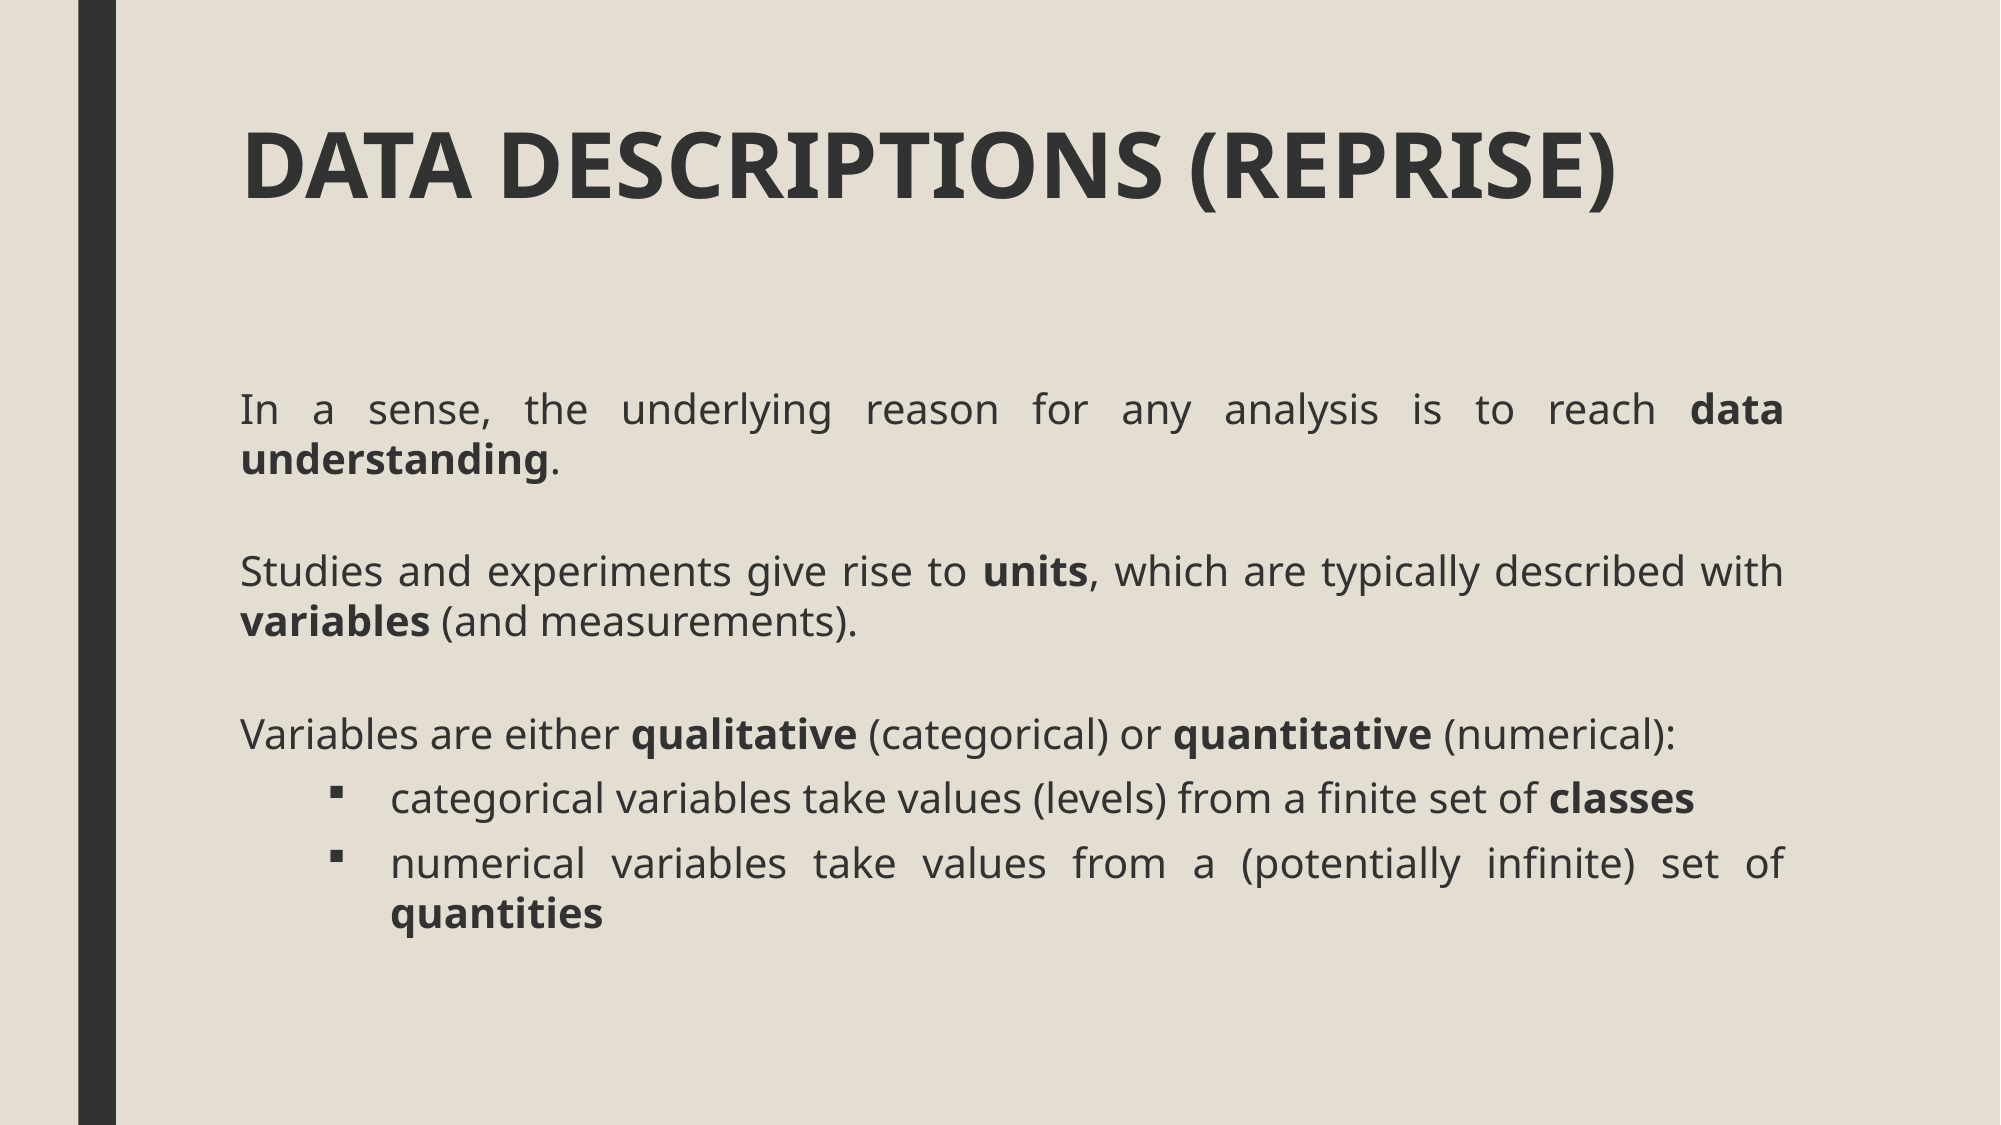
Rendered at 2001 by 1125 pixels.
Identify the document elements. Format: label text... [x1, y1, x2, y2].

list In a sense, the underlying reason for any analysis is to reach data understanding. Studies and experiments give rise to units, which are typically described with variables (and measurements). Variables are either qualitative (categorical) or quantitative (numerical): categorical variables take values (levels) from a finite set of classes numerical variables take values from a (potentially infinite) set of quantities [225, 375, 1800, 963]
title DATA DESCRIPTIONS (REPRISE) [225, 112, 1800, 357]
